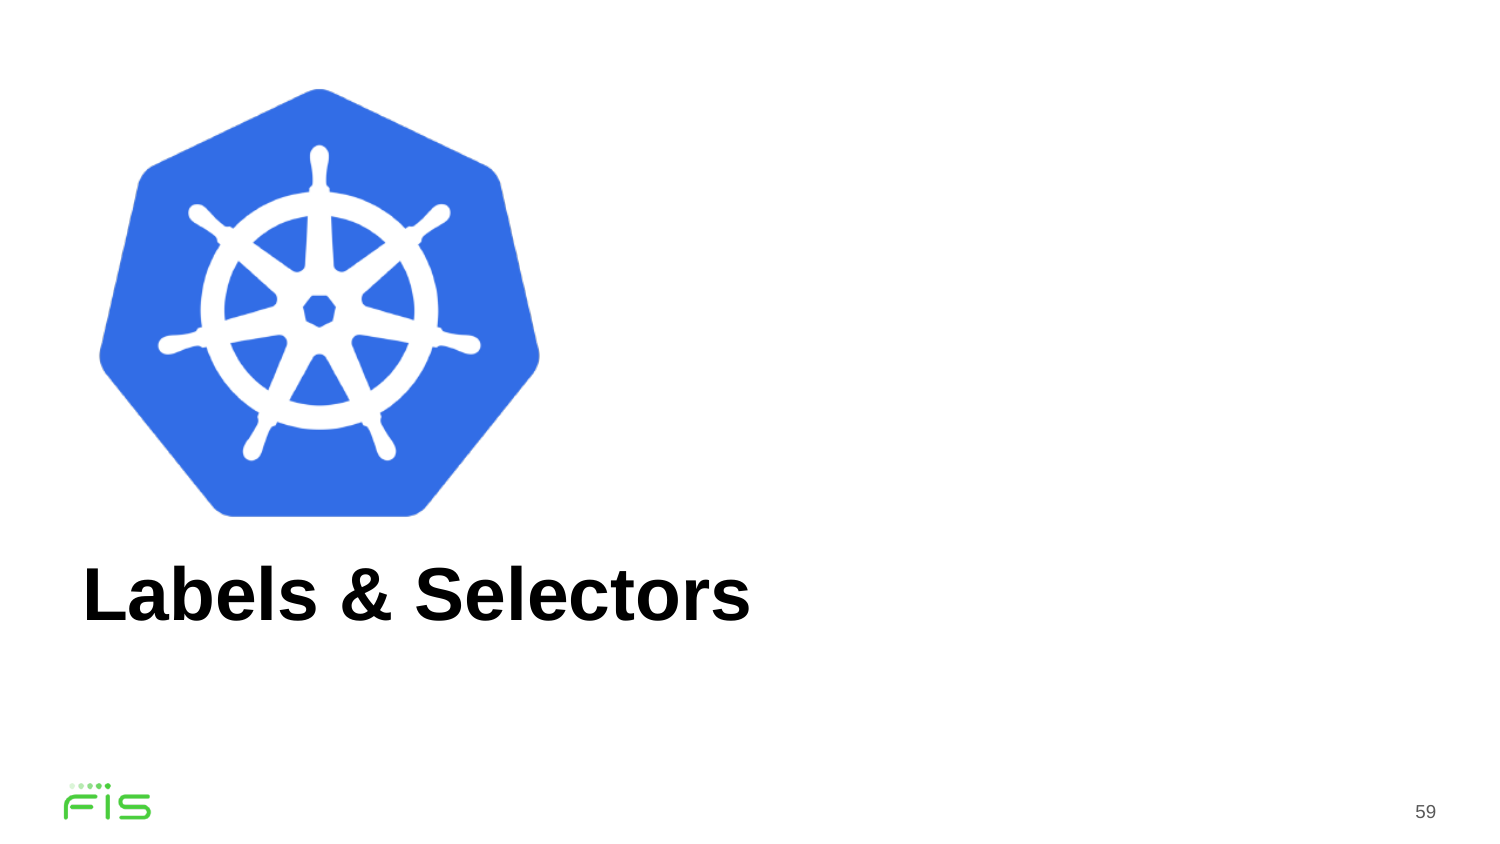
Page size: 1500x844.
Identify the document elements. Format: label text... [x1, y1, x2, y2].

picture [84, 68, 555, 538]
text_box Labels & Selectors [67, 537, 803, 733]
picture [58, 780, 154, 823]
slide_number 59 [1359, 800, 1437, 823]
